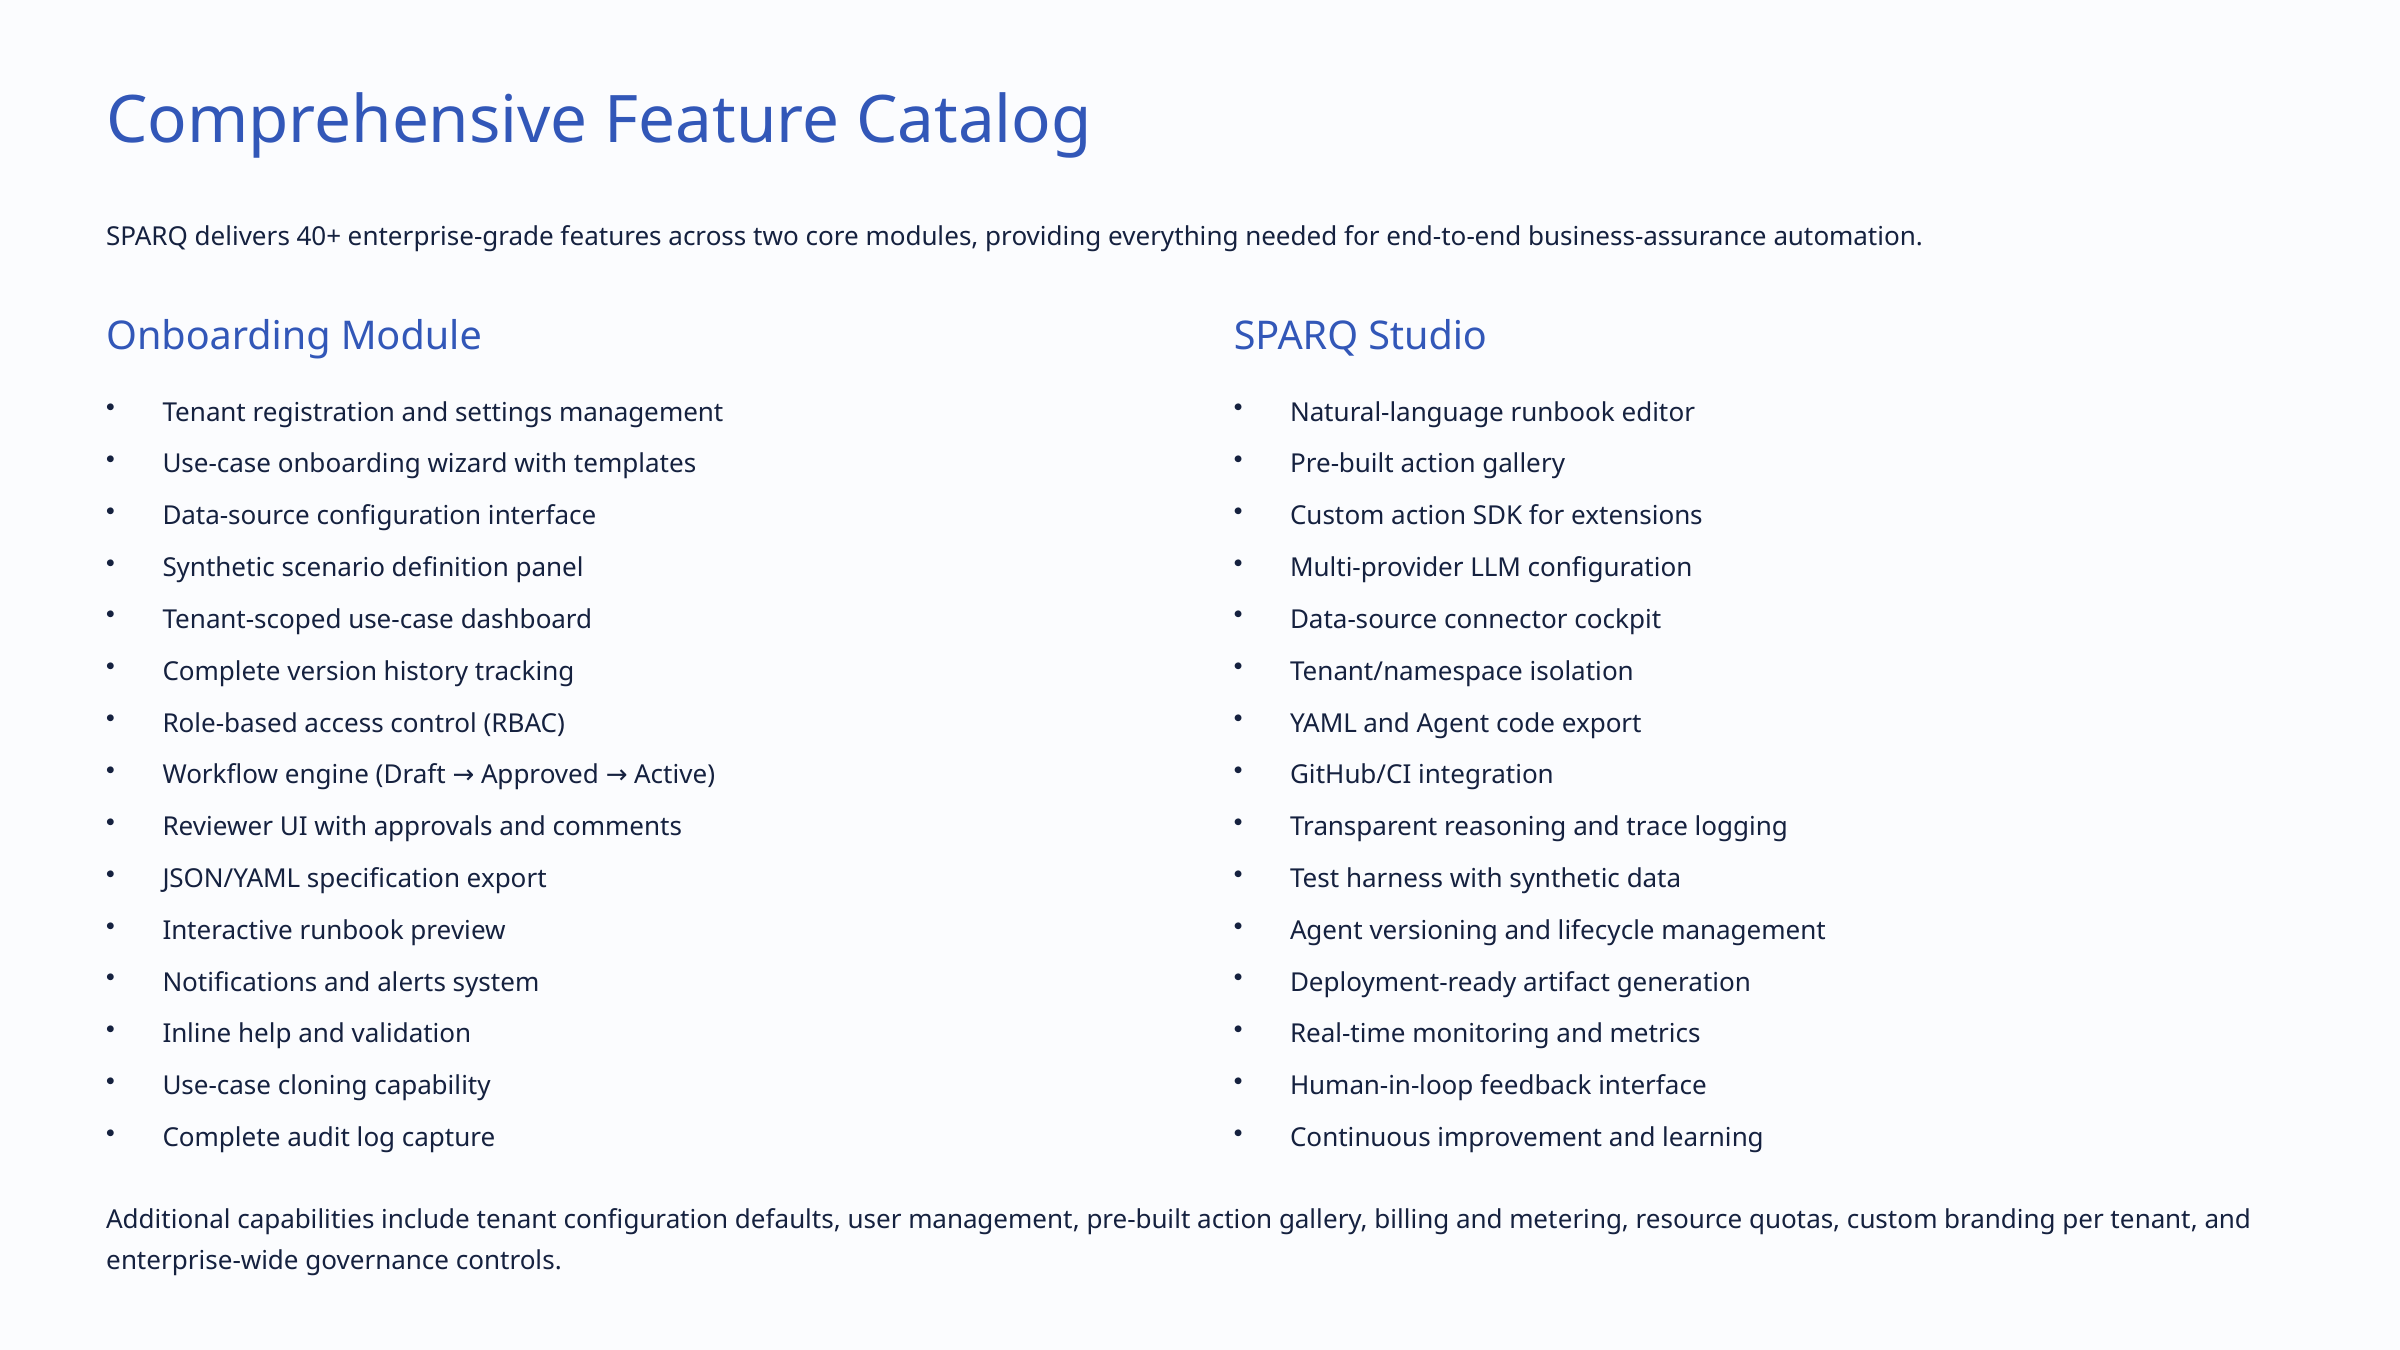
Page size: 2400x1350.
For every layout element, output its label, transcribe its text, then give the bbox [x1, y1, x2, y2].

text_box Reviewer UI with approvals and comments [106, 799, 1168, 842]
text_box Data-source connector cockpit [1233, 591, 2295, 635]
text_box Real-time monitoring and metrics [1233, 1006, 2295, 1049]
text_box Multi-provider LLM configuration [1233, 540, 2295, 583]
text_box Workflow engine (Draft → Approved → Active) [106, 747, 1168, 790]
text_box Human-in-loop feedback interface [1233, 1058, 2295, 1101]
text_box JSON/YAML specification export [106, 850, 1168, 894]
text_box Additional capabilities include tenant configuration defaults, user management, pre-built action gallery, billing and metering, resource quotas, custom branding per tenant, and enterprise-wide governance controls. [106, 1191, 2294, 1277]
text_box Data-source configuration interface [106, 488, 1168, 531]
text_box Continuous improvement and learning [1233, 1110, 2295, 1153]
text_box Custom action SDK for extensions [1233, 488, 2295, 531]
text_box Comprehensive Feature Catalog [106, 73, 1099, 157]
text_box Test harness with synthetic data [1233, 850, 2295, 894]
text_box Tenant/namespace isolation [1233, 643, 2295, 687]
text_box Pre-built action gallery [1233, 436, 2295, 479]
text_box Onboarding Module [106, 308, 505, 359]
text_box Inline help and validation [106, 1006, 1168, 1049]
text_box Complete version history tracking [106, 643, 1168, 687]
text_box SPARQ delivers 40+ enterprise-grade features across two core modules, providing everything needed for end-to-end business-assurance automation. [106, 209, 2294, 252]
text_box Role-based access control (RBAC) [106, 695, 1168, 739]
text_box Interactive runbook preview [106, 902, 1168, 946]
text_box Notifications and alerts system [106, 954, 1168, 998]
text_box Deployment-ready artifact generation [1233, 954, 2295, 998]
text_box Use-case cloning capability [106, 1058, 1168, 1101]
text_box Transparent reasoning and trace logging [1233, 799, 2295, 842]
text_box Tenant registration and settings management [106, 384, 1168, 428]
text_box Use-case onboarding wizard with templates [106, 436, 1168, 479]
text_box Agent versioning and lifecycle management [1233, 902, 2295, 946]
text_box SPARQ Studio [1233, 308, 1633, 359]
text_box GitHub/CI integration [1233, 747, 2295, 790]
text_box Natural-language runbook editor [1233, 384, 2295, 428]
text_box Synthetic scenario definition panel [106, 540, 1168, 583]
text_box Complete audit log capture [106, 1110, 1168, 1153]
text_box YAML and Agent code export [1233, 695, 2295, 739]
text_box Tenant-scoped use-case dashboard [106, 591, 1168, 635]
